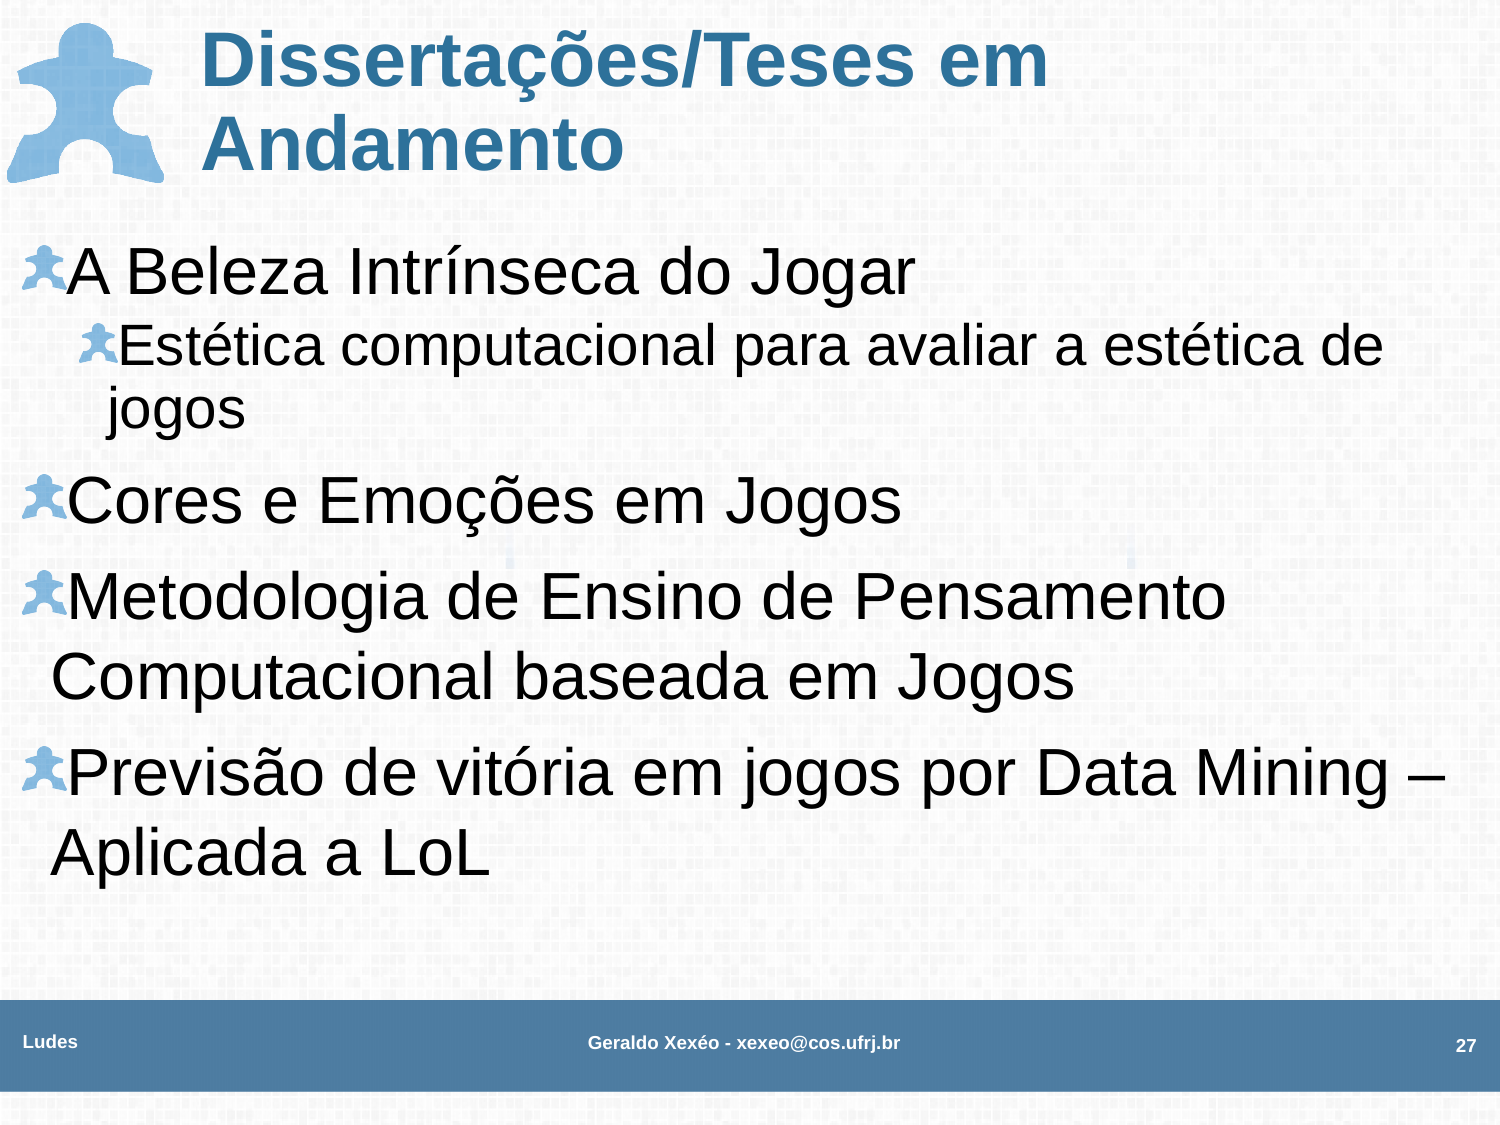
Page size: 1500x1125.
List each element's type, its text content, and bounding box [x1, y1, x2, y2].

slide_number Ludes [7, 1017, 203, 1066]
footer Geraldo Xexéo - xexeo@cos.ufrj.br [526, 1018, 962, 1066]
slide_number 27 [1297, 1021, 1492, 1069]
picture [0, 0, 1500, 1125]
list A Beleza Intrínseca do Jogar Estética computacional para avaliar a estética de jogos Cores e Emoções em Jogos Metodologia de Ensino de Pensamento Computacional baseada em Jogos Previsão de vitória em jogos por Data Mining – Aplicada a LoL [7, 220, 1481, 976]
title Dissertações/Teses em Andamento [185, 11, 1481, 195]
